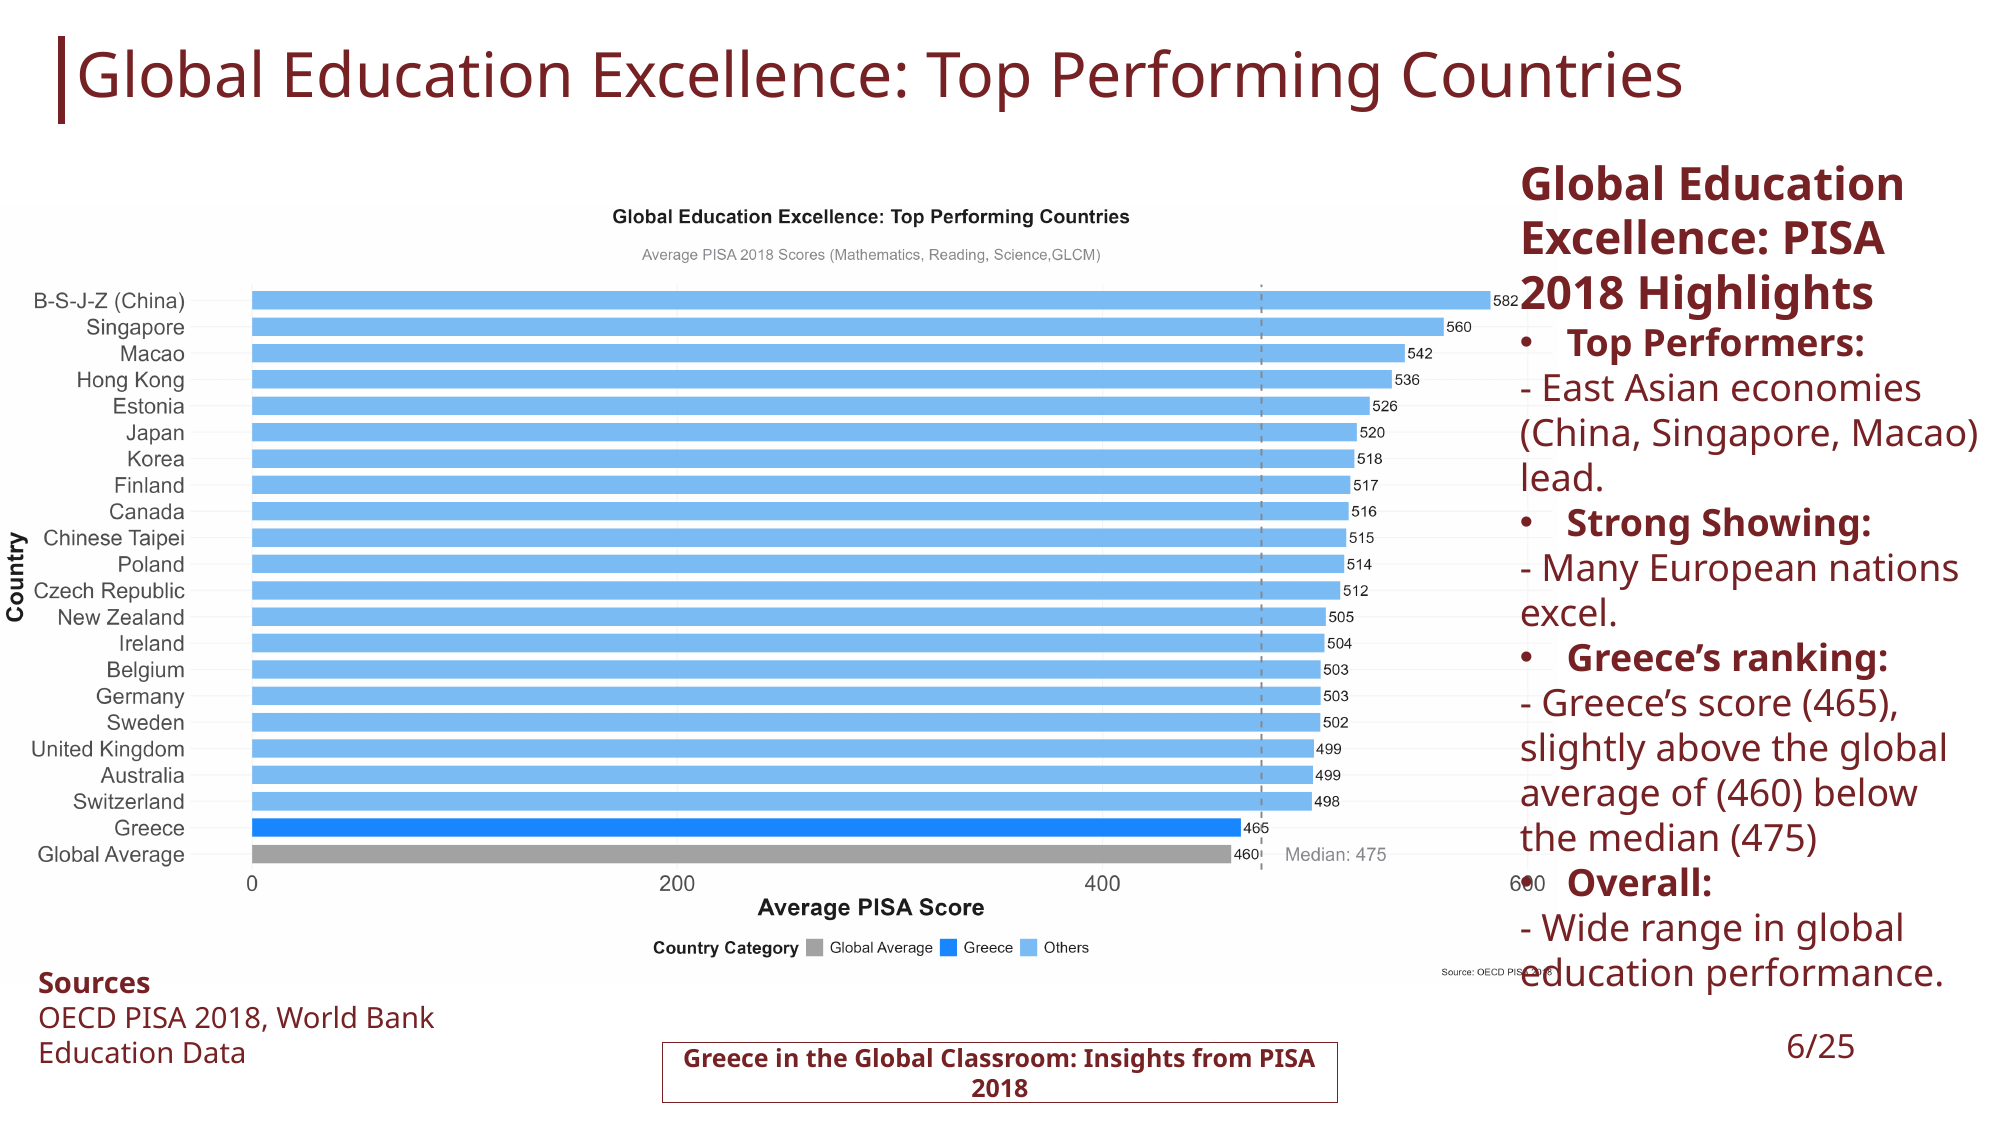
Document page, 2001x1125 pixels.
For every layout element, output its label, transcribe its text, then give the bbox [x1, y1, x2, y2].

picture [0, 203, 1558, 983]
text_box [61, 36, 1923, 177]
text_box Sources OECD PISA 2018, World Bank Education Data [23, 983, 583, 1077]
text_box Greece in the Global Classroom: Insights from PISA 2018 [662, 1042, 1338, 1103]
text_box Global Education Excellence: PISA 2018 Highlights Top Performers: - East Asian economies (China, Singapore, Macao) lead. Strong Showing: - Many European nations excel. Greece’s ranking: - Greece’s score (465), slightly above the global average of (460) below the median (475) Overall: - Wide range in global education performance. [1504, 146, 2000, 1047]
